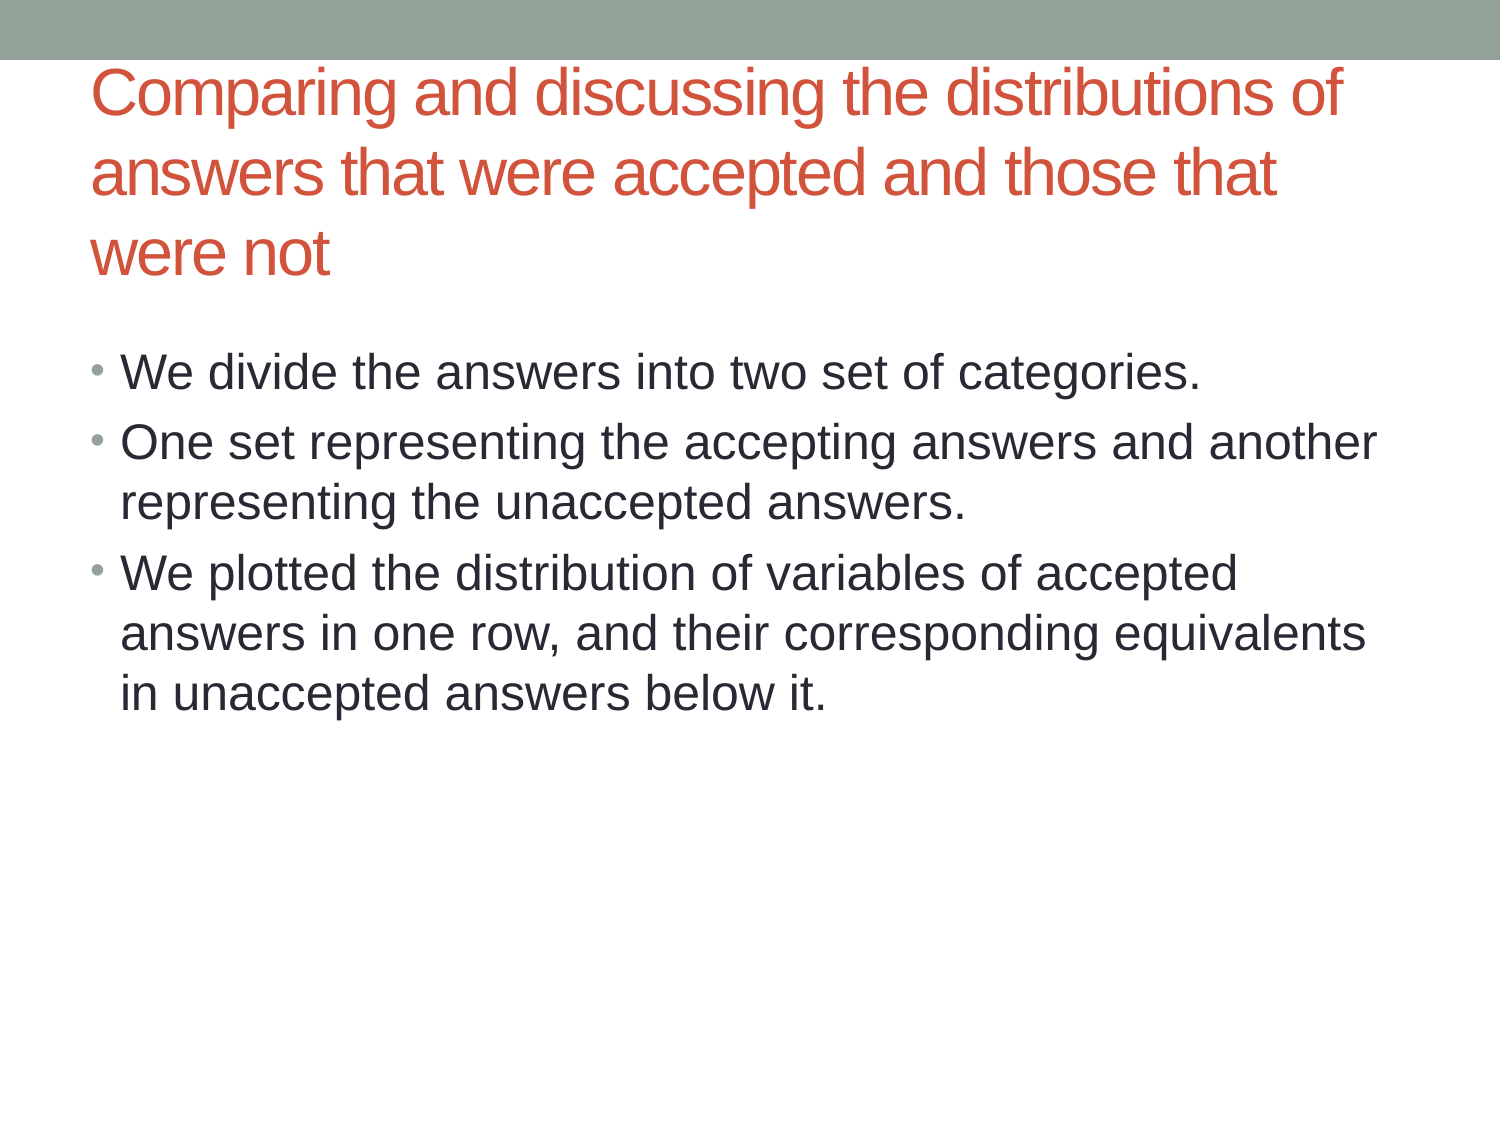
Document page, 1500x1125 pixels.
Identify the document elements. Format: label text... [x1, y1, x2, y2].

list We divide the answers into two set of categories. One set representing the accepting answers and another representing the unaccepted answers. We plotted the distribution of variables of accepted answers in one row, and their corresponding equivalents in unaccepted answers below it. [75, 262, 1425, 1063]
title Comparing and discussing the distributions of answers that were accepted and those that were not [75, 87, 1425, 250]
